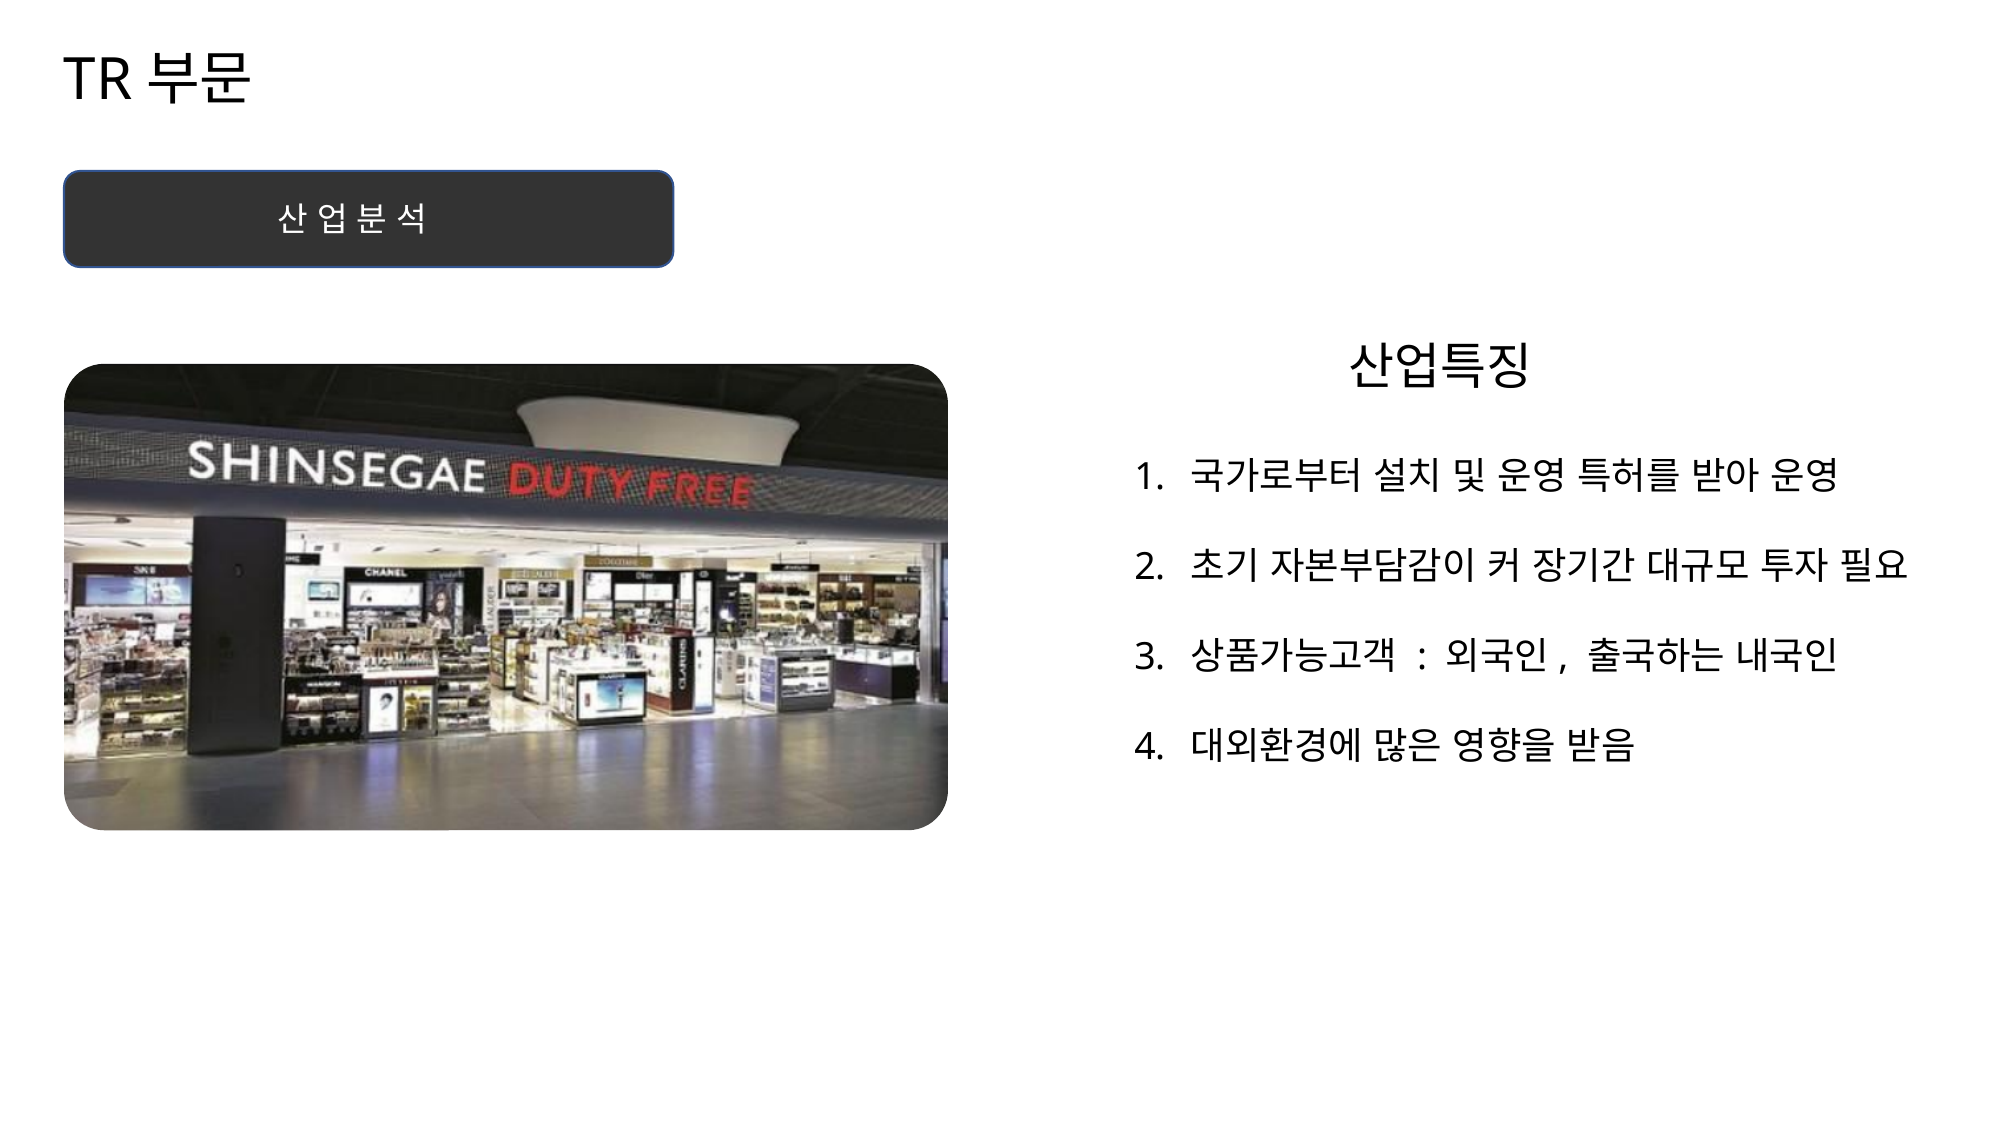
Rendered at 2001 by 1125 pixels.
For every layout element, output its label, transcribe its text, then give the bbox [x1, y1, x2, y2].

text_box 산업특징 [1333, 326, 1654, 402]
picture [63, 363, 948, 831]
text_box TR부문 [49, 33, 369, 119]
text_box 국가로부터 설치 및 운영 특허를 받아 운영 초기 자본부담감이 커 장기간 대규모 투자 필요 상품가능고객 : 외국인, 출국하는 내국인 대외환경에 많은 영향을 받음 [1119, 444, 2000, 775]
text_box 산 업 분 석 [236, 191, 501, 246]
text_box [62, 169, 675, 269]
